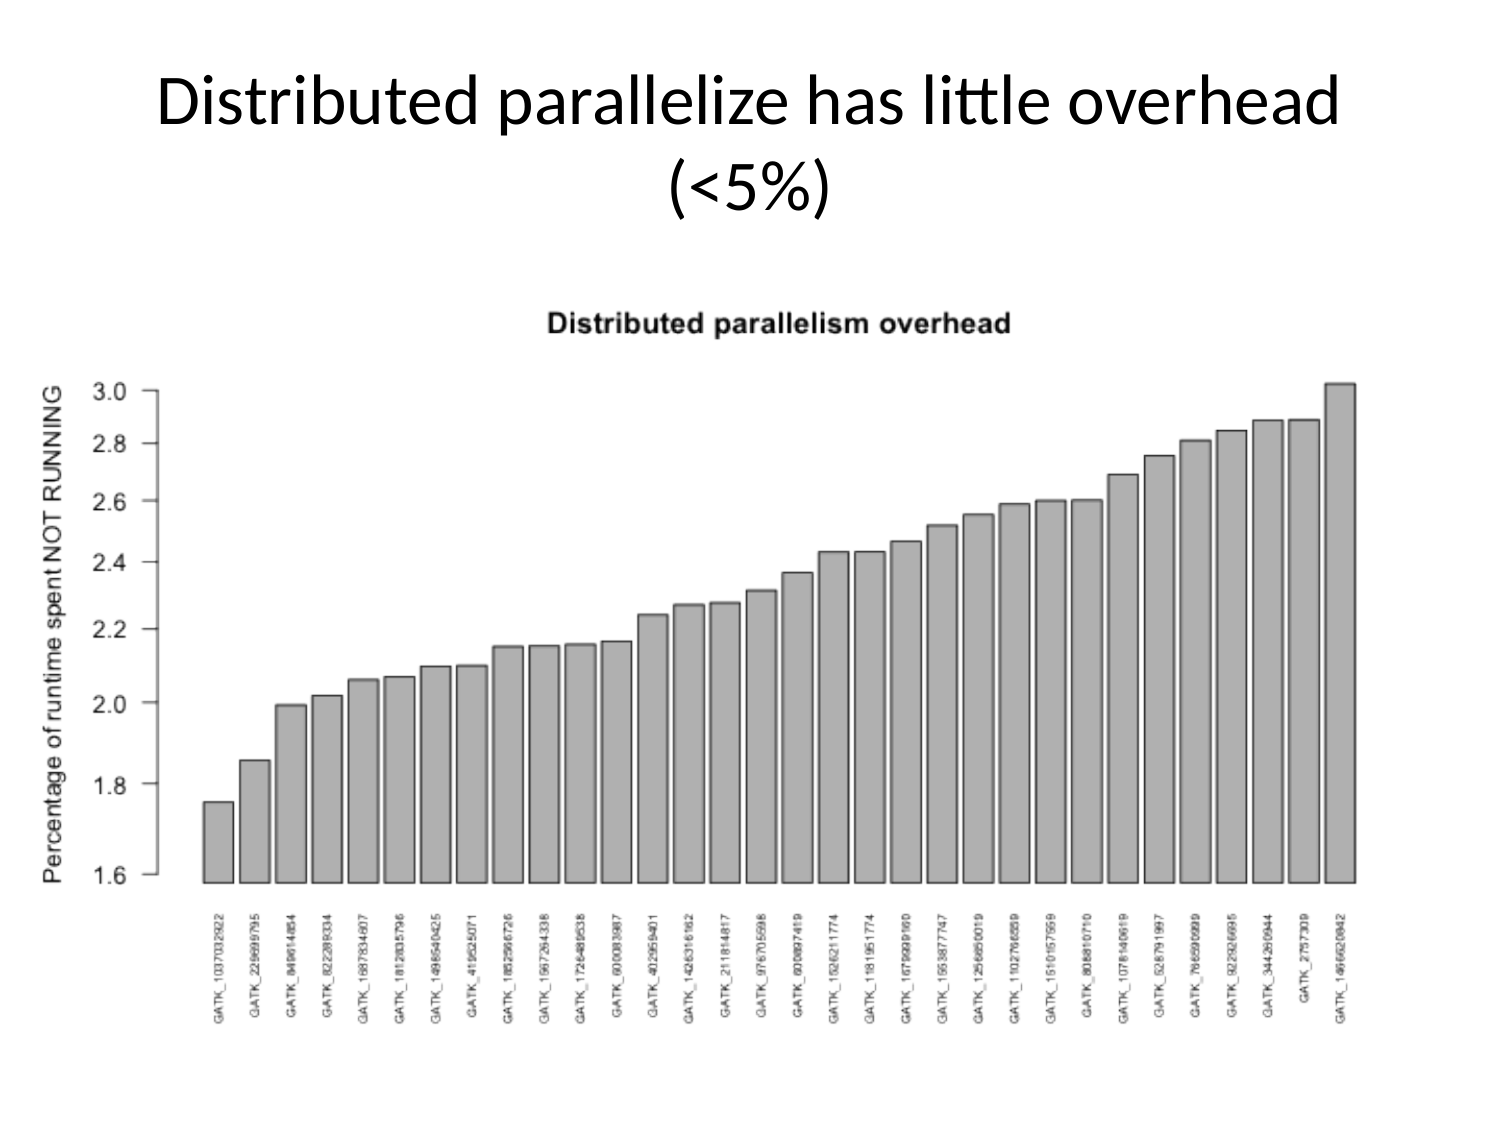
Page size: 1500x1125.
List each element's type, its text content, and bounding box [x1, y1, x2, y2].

title Distributed parallelize has little overhead (<5%) [75, 45, 1425, 233]
picture [35, 260, 1465, 1037]
